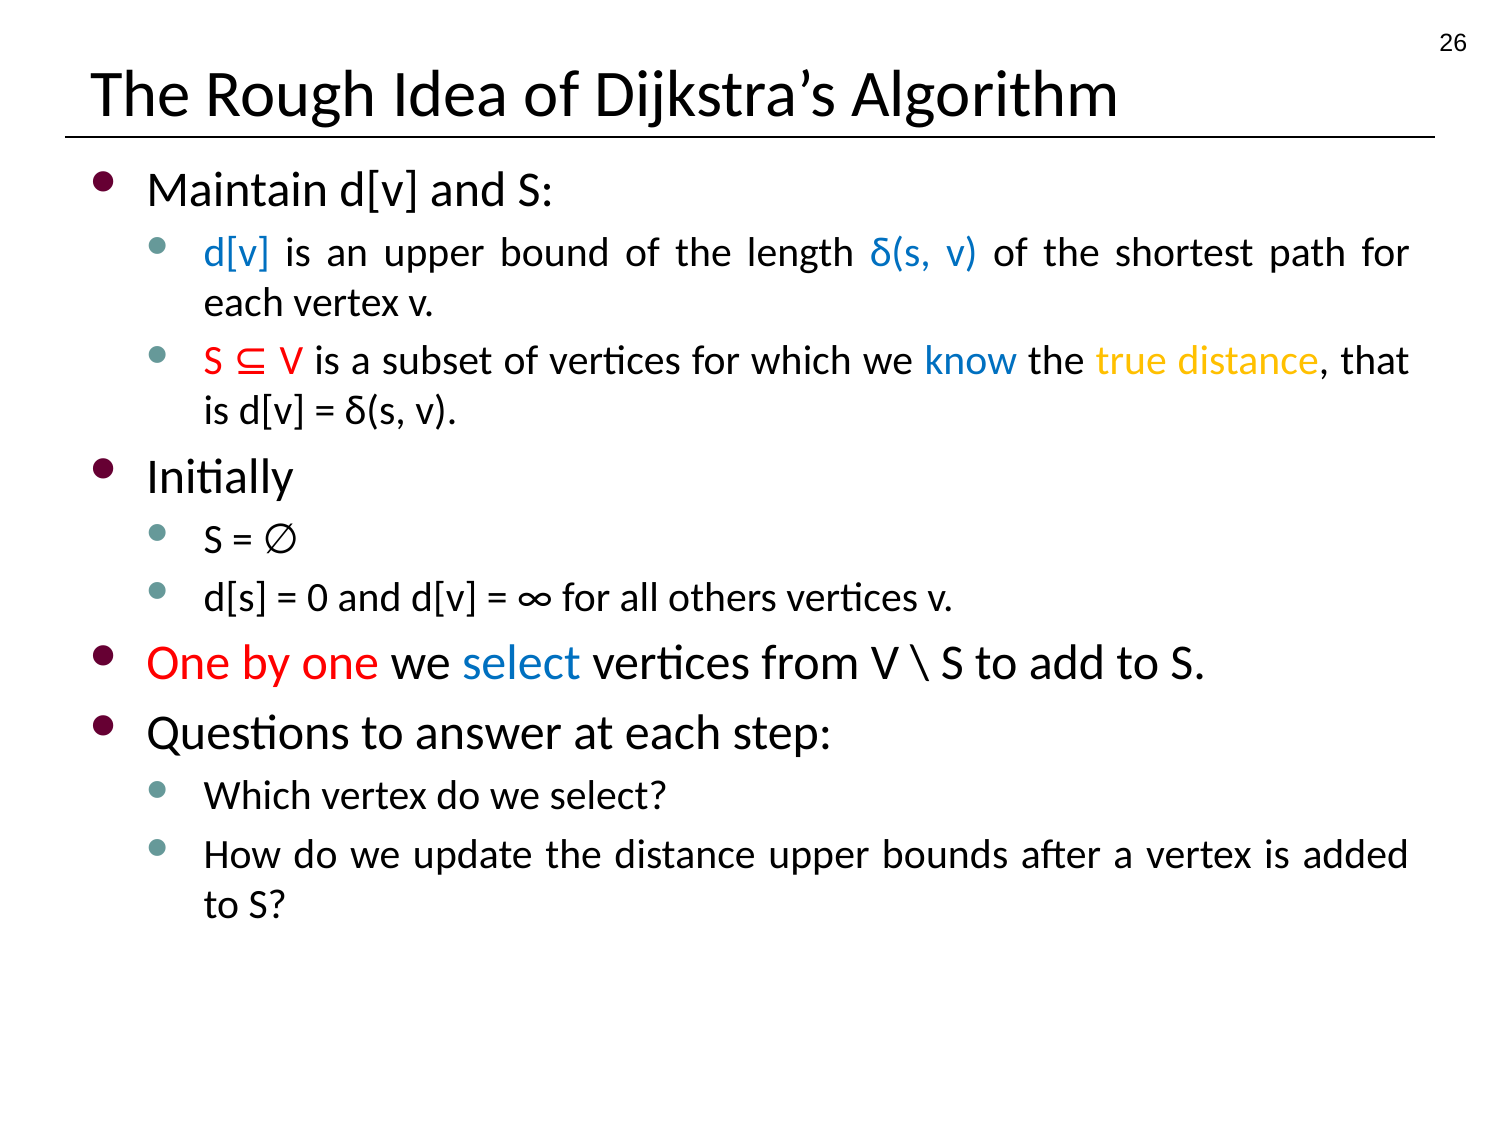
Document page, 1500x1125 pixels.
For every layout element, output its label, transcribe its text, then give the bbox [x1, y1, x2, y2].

slide_number 26 [1131, 18, 1483, 62]
list Maintain d[v] and S: d[v] is an upper bound of the length δ(s, v) of the shortest path for each vertex v. S ⊆ V is a subset of vertices for which we know the true distance, that is d[v] = δ(s, v). Initially S = ∅ d[s] = 0 and d[v] = ∞ for all others vertices v. One by one we select vertices from V \ S to add to S. Questions to answer at each step: Which vertex do we select? How do we update the distance upper bounds after a vertex is added to S? [75, 148, 1425, 1094]
title The Rough Idea of Dijkstra’s Algorithm [75, 20, 1425, 138]
